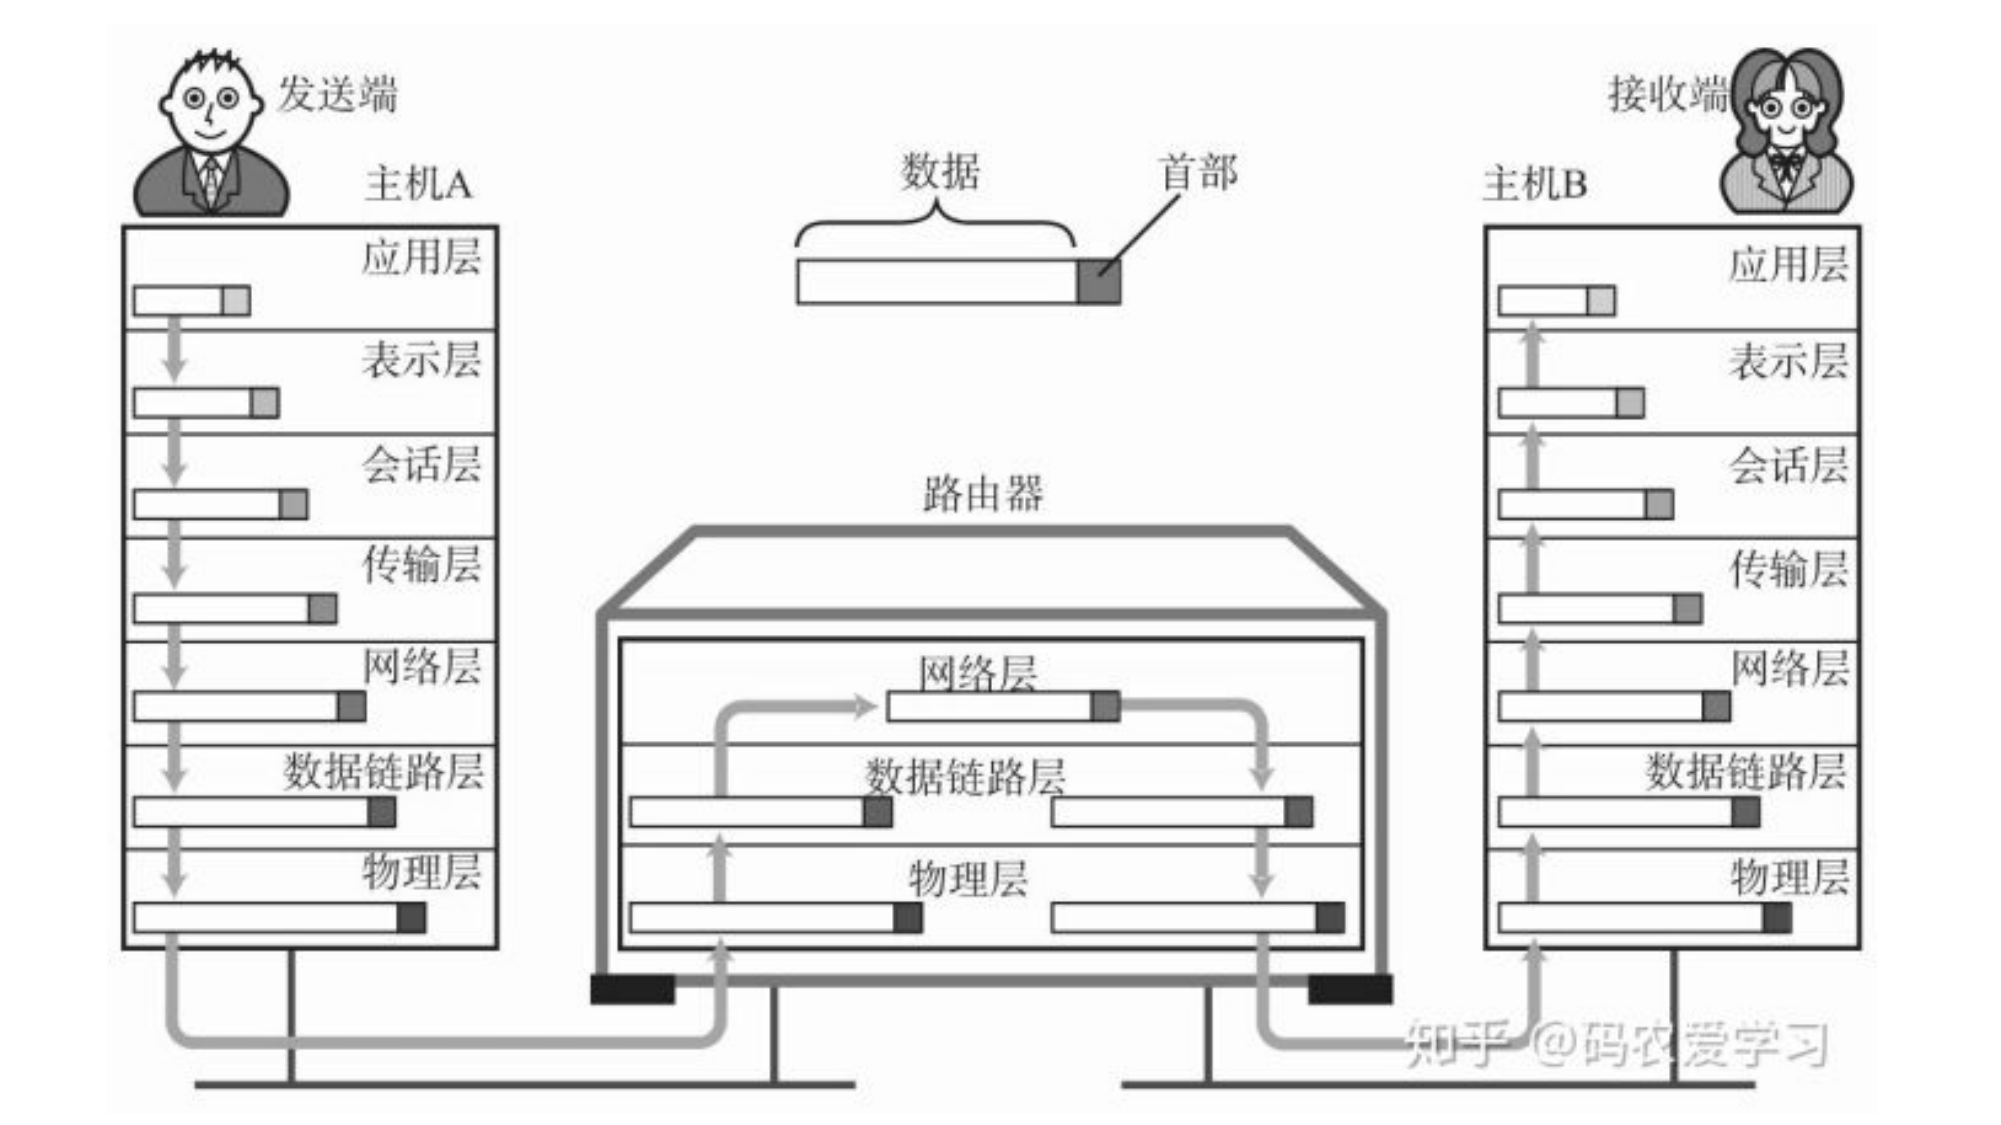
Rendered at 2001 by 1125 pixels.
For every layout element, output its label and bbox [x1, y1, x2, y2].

list [107, 24, 1877, 1114]
